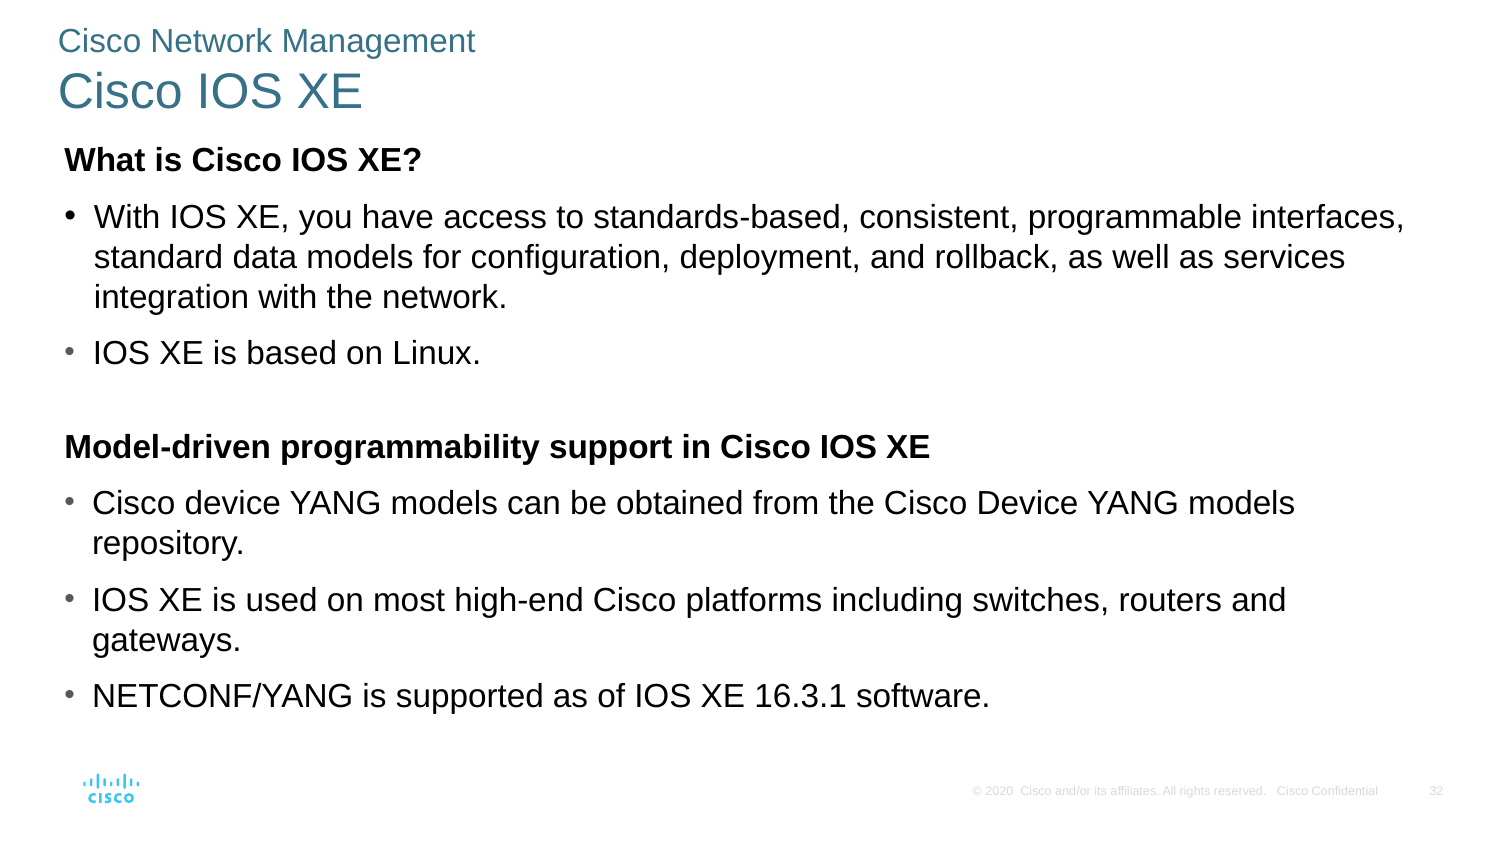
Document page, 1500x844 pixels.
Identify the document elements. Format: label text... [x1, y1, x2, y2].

list What is Cisco IOS XE? With IOS XE, you have access to standards-based, consistent, programmable interfaces, standard data models for configuration, deployment, and rollback, as well as services integration with the network. IOS XE is based on Linux. Model-driven programmability support in Cisco IOS XE Cisco device YANG models can be obtained from the Cisco Device YANG models repository. IOS XE is used on most high-end Cisco platforms including switches, routers and gateways. NETCONF/YANG is supported as of IOS XE 16.3.1 software. [49, 131, 1456, 784]
title Cisco Network Management Cisco IOS XE [14, 6, 1474, 131]
